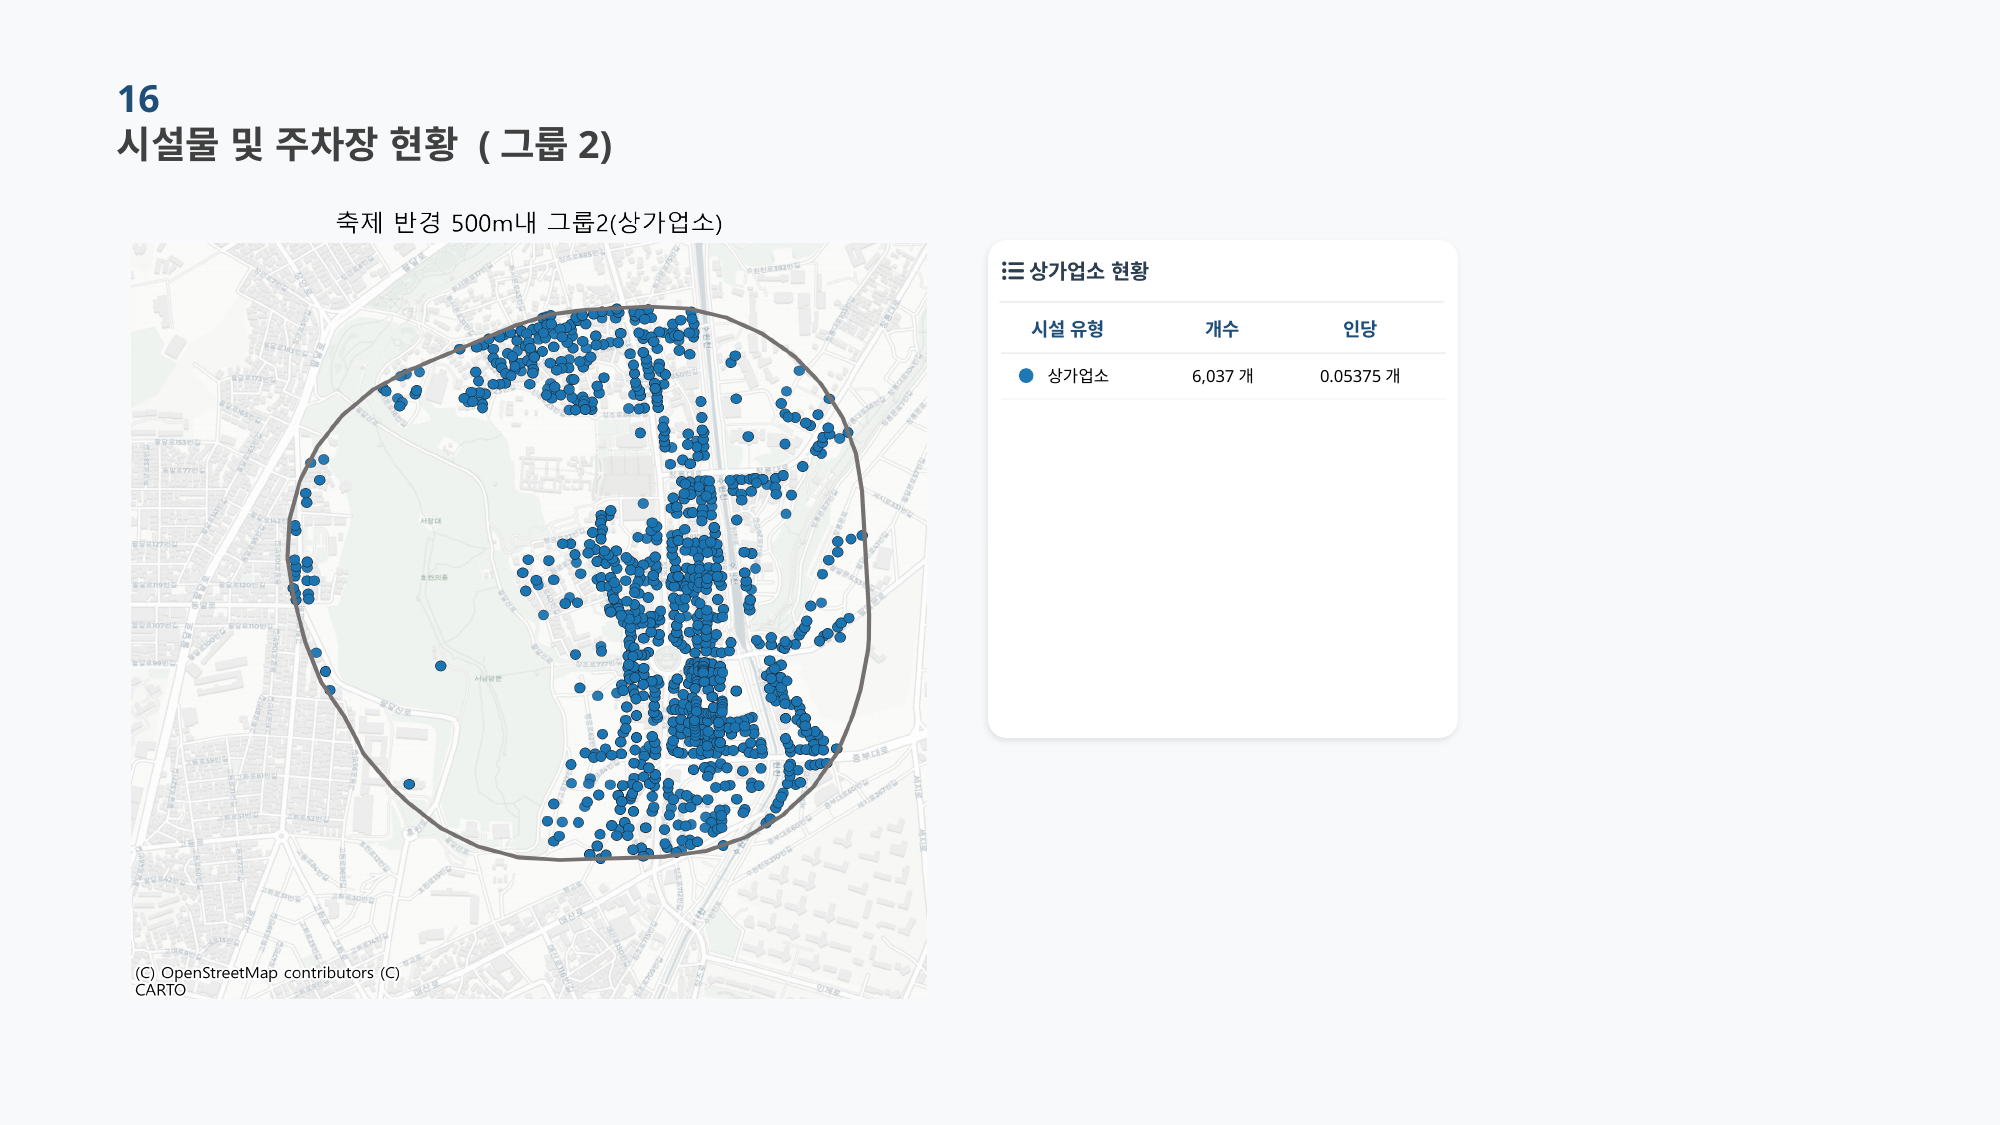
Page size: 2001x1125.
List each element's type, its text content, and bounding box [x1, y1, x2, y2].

text_box 시설 유형 [1013, 316, 1122, 342]
text_box 시설물 및 주차장 현황 (그룹2) [116, 112, 941, 175]
text_box 개수 [1199, 316, 1246, 342]
picture [116, 199, 941, 1013]
text_box 상가업소 현황 [1030, 256, 1197, 288]
text_box [1018, 368, 1034, 384]
text_box 0.05375개 [1308, 363, 1413, 389]
text_box 16 [116, 66, 796, 129]
text_box [987, 239, 1459, 739]
text_box 상가업소 [1039, 362, 1118, 388]
text_box 6,037개 [1171, 362, 1275, 388]
text_box 인당 [1324, 316, 1397, 342]
picture [1001, 259, 1024, 282]
